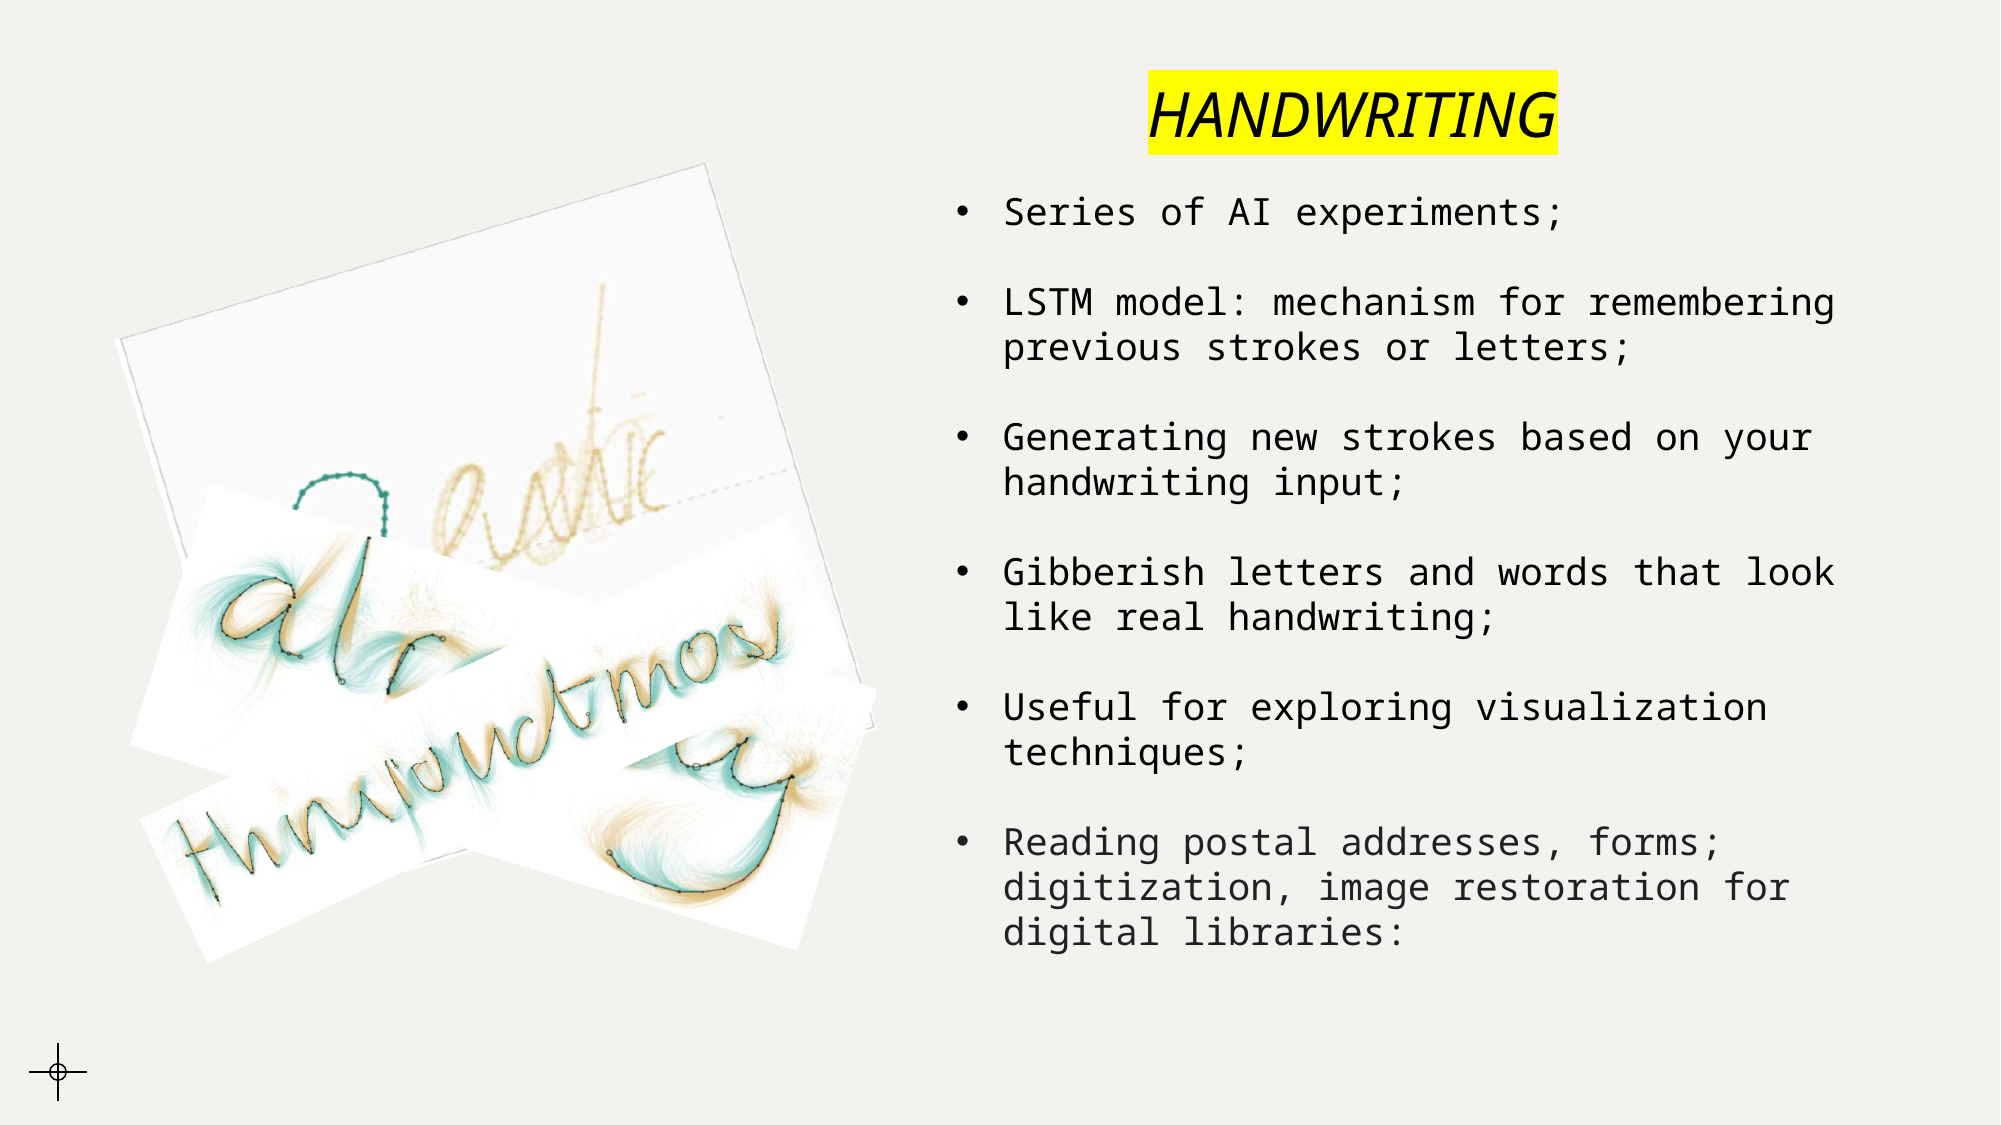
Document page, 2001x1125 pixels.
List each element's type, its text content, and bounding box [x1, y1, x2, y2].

text_box HANDWRITING [1132, 67, 1831, 157]
text_box Series of AI experiments; LSTM model: mechanism for remembering previous strokes or letters; Generating new strokes based on your handwriting input; Gibberish letters and words that look like real handwriting; Useful for exploring visualization techniques; Reading postal addresses, forms; digitization, image restoration for digital libraries: [941, 135, 1871, 961]
picture [114, 162, 878, 963]
